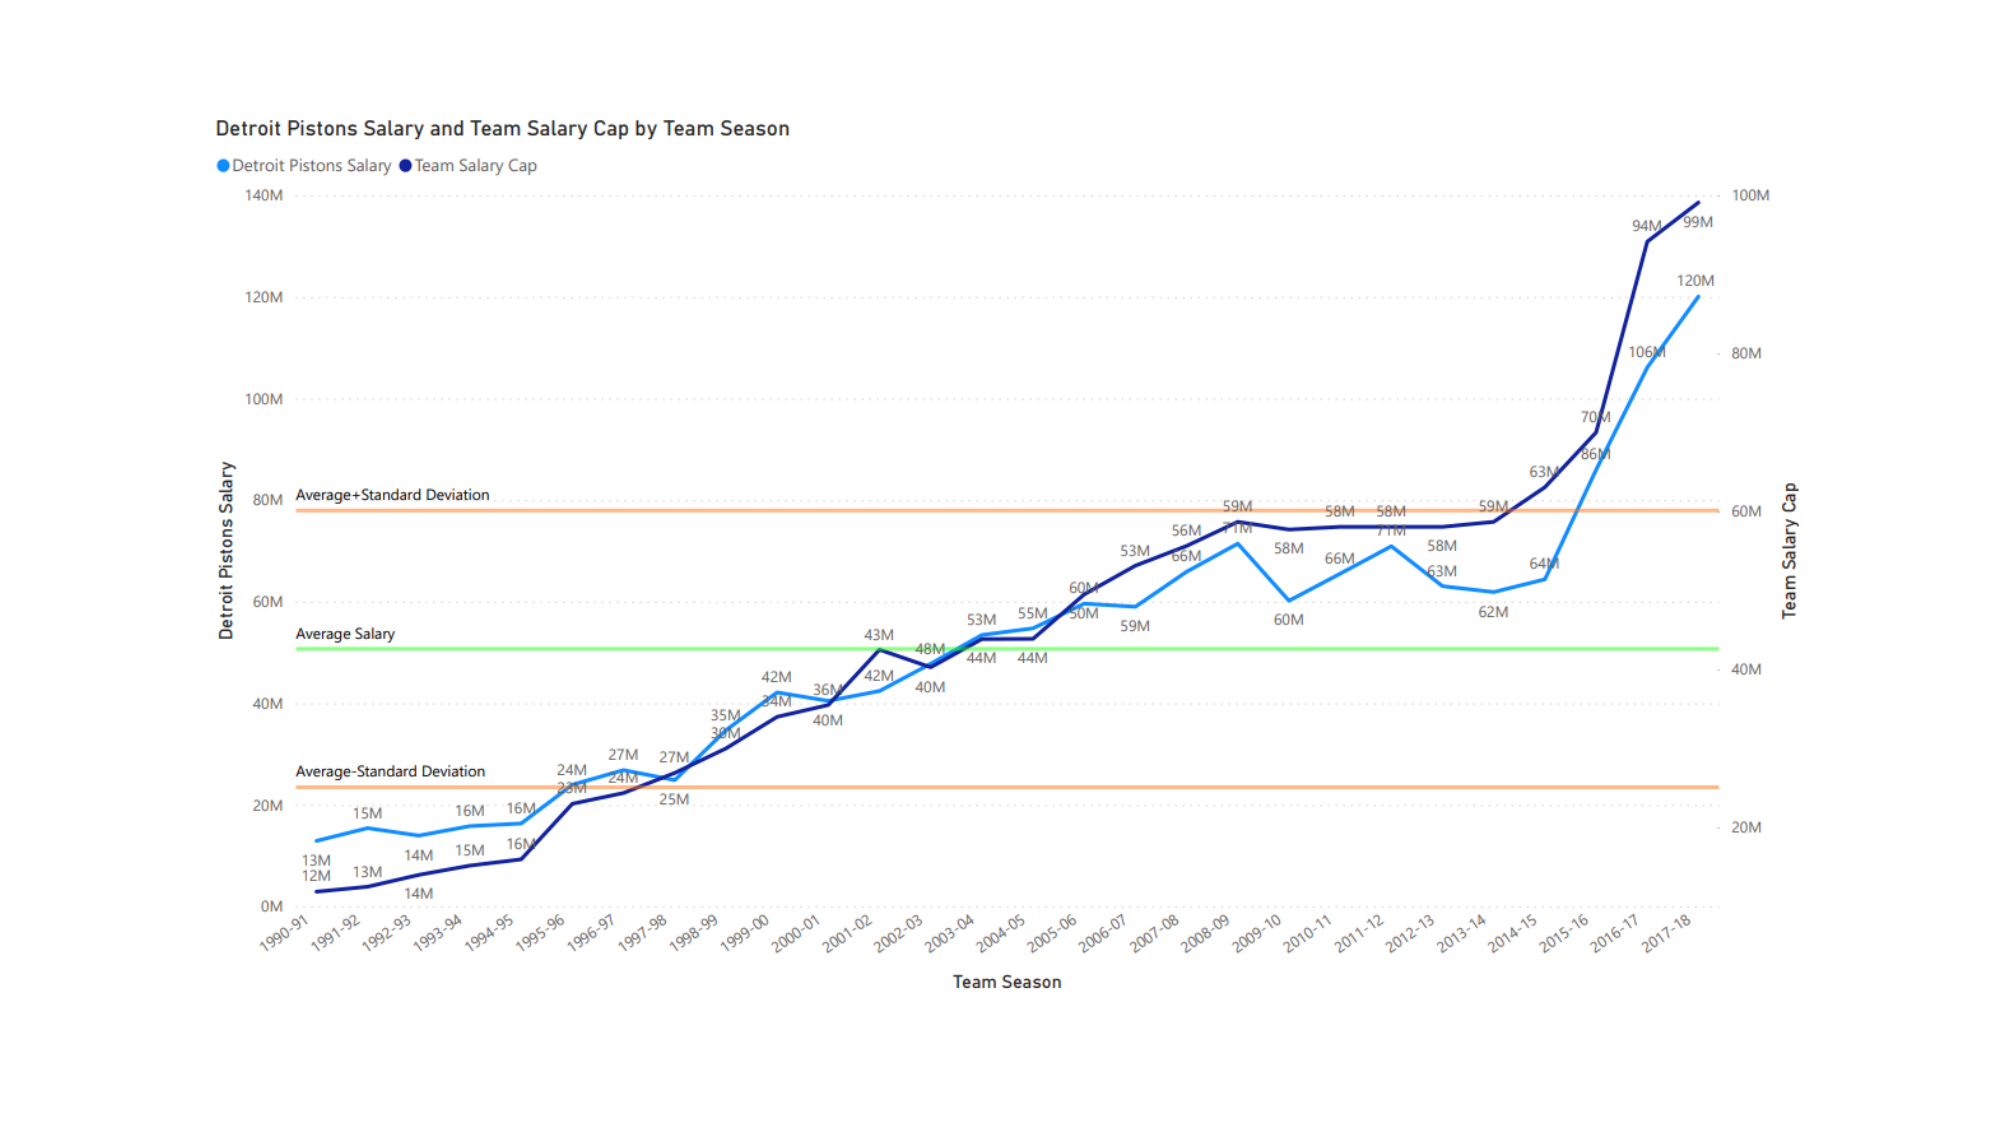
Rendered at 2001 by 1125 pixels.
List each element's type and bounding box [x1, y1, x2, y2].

picture [191, 105, 1809, 1020]
